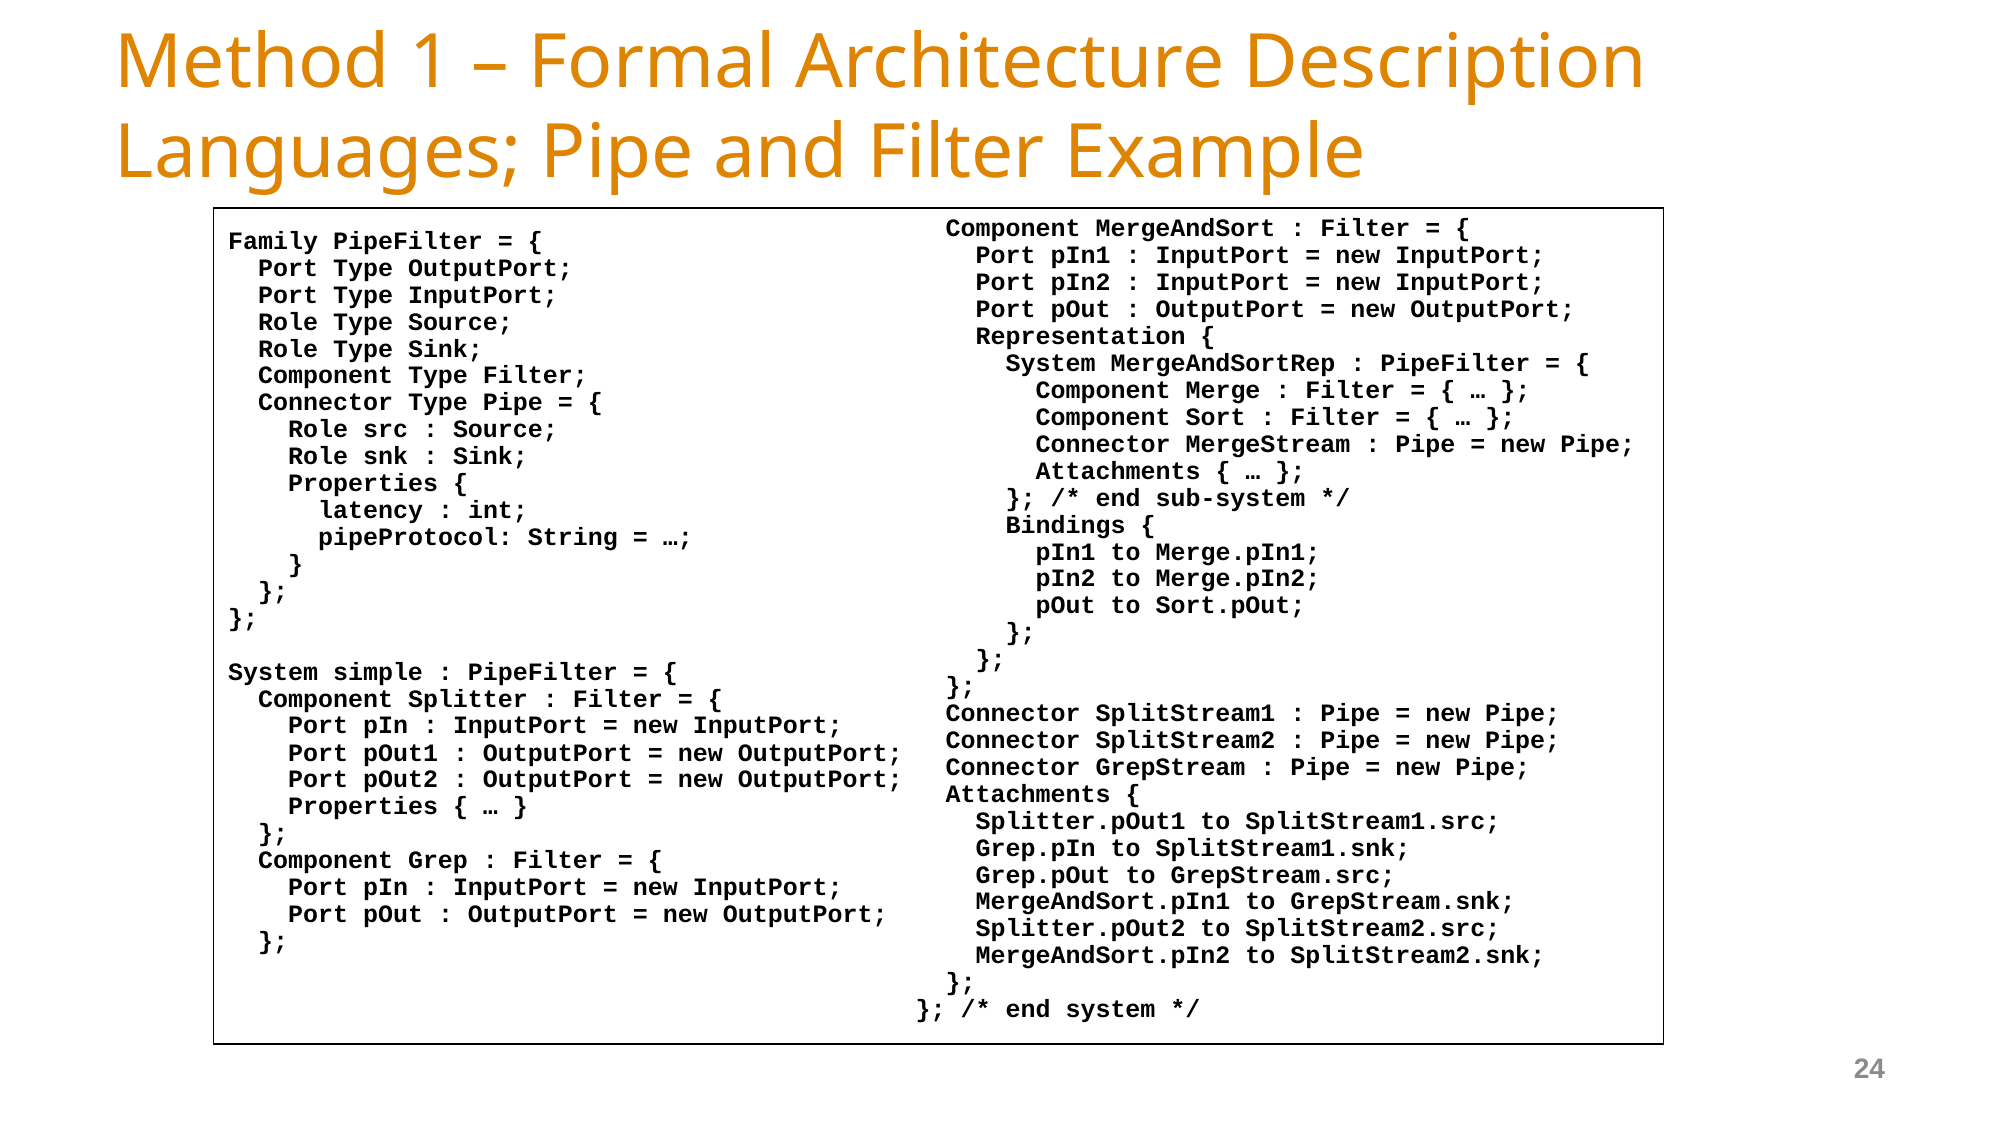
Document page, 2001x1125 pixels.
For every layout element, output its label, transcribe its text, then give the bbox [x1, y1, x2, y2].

text_box Family PipeFilter = { Port Type OutputPort; Port Type InputPort; Role Type Source; Role Type Sink; Component Type Filter; Connector Type Pipe = { Role src : Source; Role snk : Sink; Properties { latency : int; pipeProtocol: String = …; } }; }; System simple : PipeFilter = { Component Splitter : Filter = { Port pIn : InputPort = new InputPort; Port pOut1 : OutputPort = new OutputPort; Port pOut2 : OutputPort = new OutputPort; Properties { … } }; Component Grep : Filter = { Port pIn : InputPort = new InputPort; Port pOut : OutputPort = new OutputPort; }; [213, 220, 900, 990]
text_box Component MergeAndSort : Filter = { Port pIn1 : InputPort = new InputPort; Port pIn2 : InputPort = new InputPort; Port pOut : OutputPort = new OutputPort; Representation { System MergeAndSortRep : PipeFilter = { Component Merge : Filter = { … }; Component Sort : Filter = { … }; Connector MergeStream : Pipe = new Pipe; Attachments { … }; }; /* end sub-system */ Bindings { pIn1 to Merge.pIn1; pIn2 to Merge.pIn2; pOut to Sort.pOut; }; }; }; Connector SplitStream1 : Pipe = new Pipe; Connector SplitStream2 : Pipe = new Pipe; Connector GrepStream : Pipe = new Pipe; Attachments { Splitter.pOut1 to SplitStream1.src; Grep.pIn to SplitStream1.snk; Grep.pOut to GrepStream.src; MergeAndSort.pIn1 to GrepStream.snk; Splitter.pOut2 to SplitStream2.src; MergeAndSort.pIn2 to SplitStream2.snk; }; }; /* end system */ [900, 207, 1689, 1031]
text_box [213, 207, 900, 220]
slide_number 24 [1433, 1039, 1900, 1100]
title Method 1 – Formal Architecture Description Languages; Pipe and Filter Example [99, 45, 1900, 160]
text_box [213, 990, 1664, 1044]
